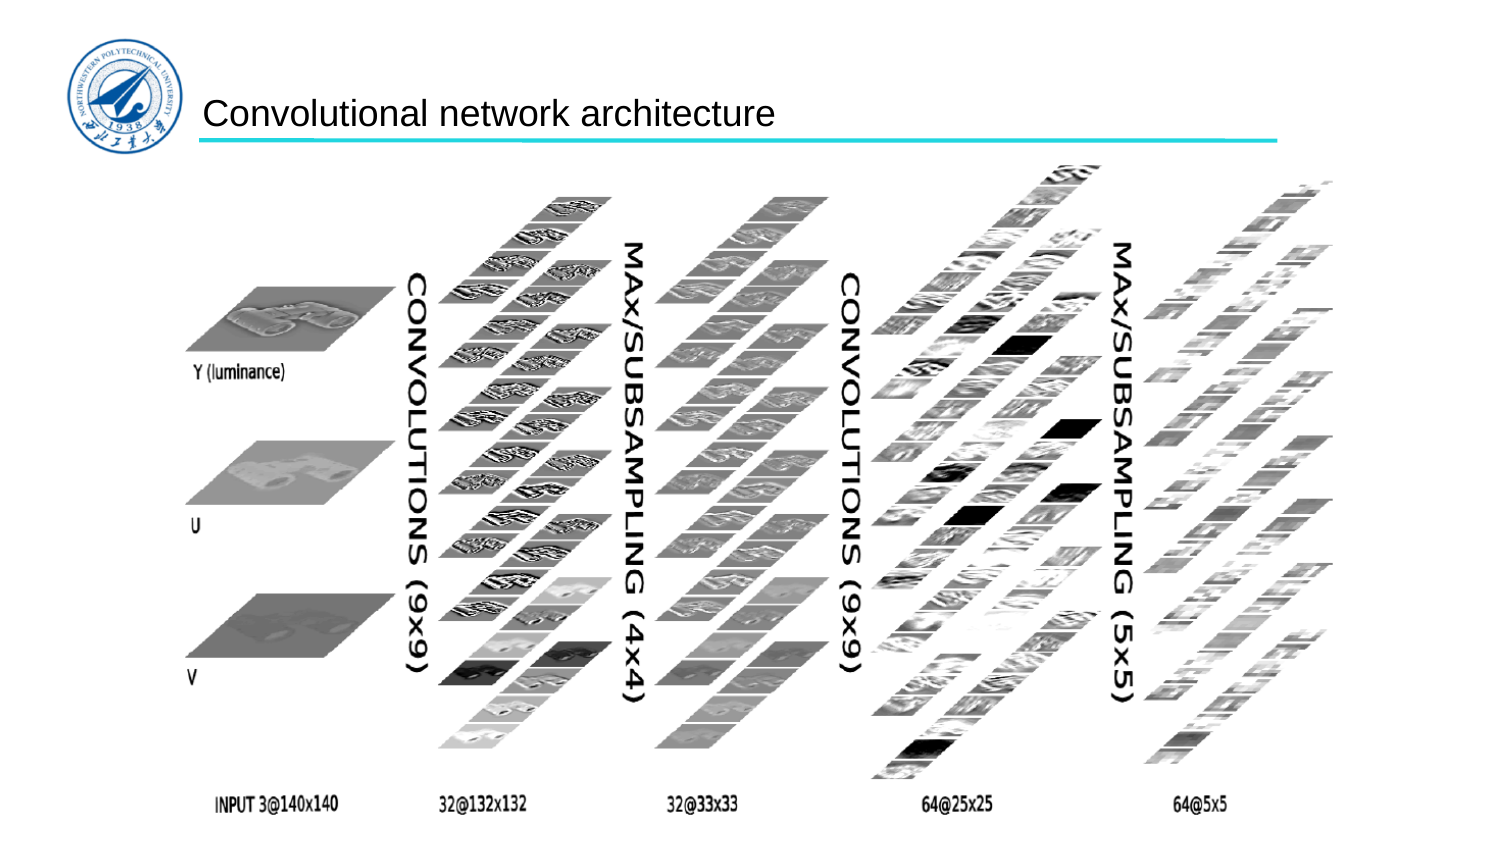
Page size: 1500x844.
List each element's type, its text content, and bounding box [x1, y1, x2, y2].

picture [58, 34, 1347, 827]
text_box Convolutional network architecture [192, 81, 985, 142]
